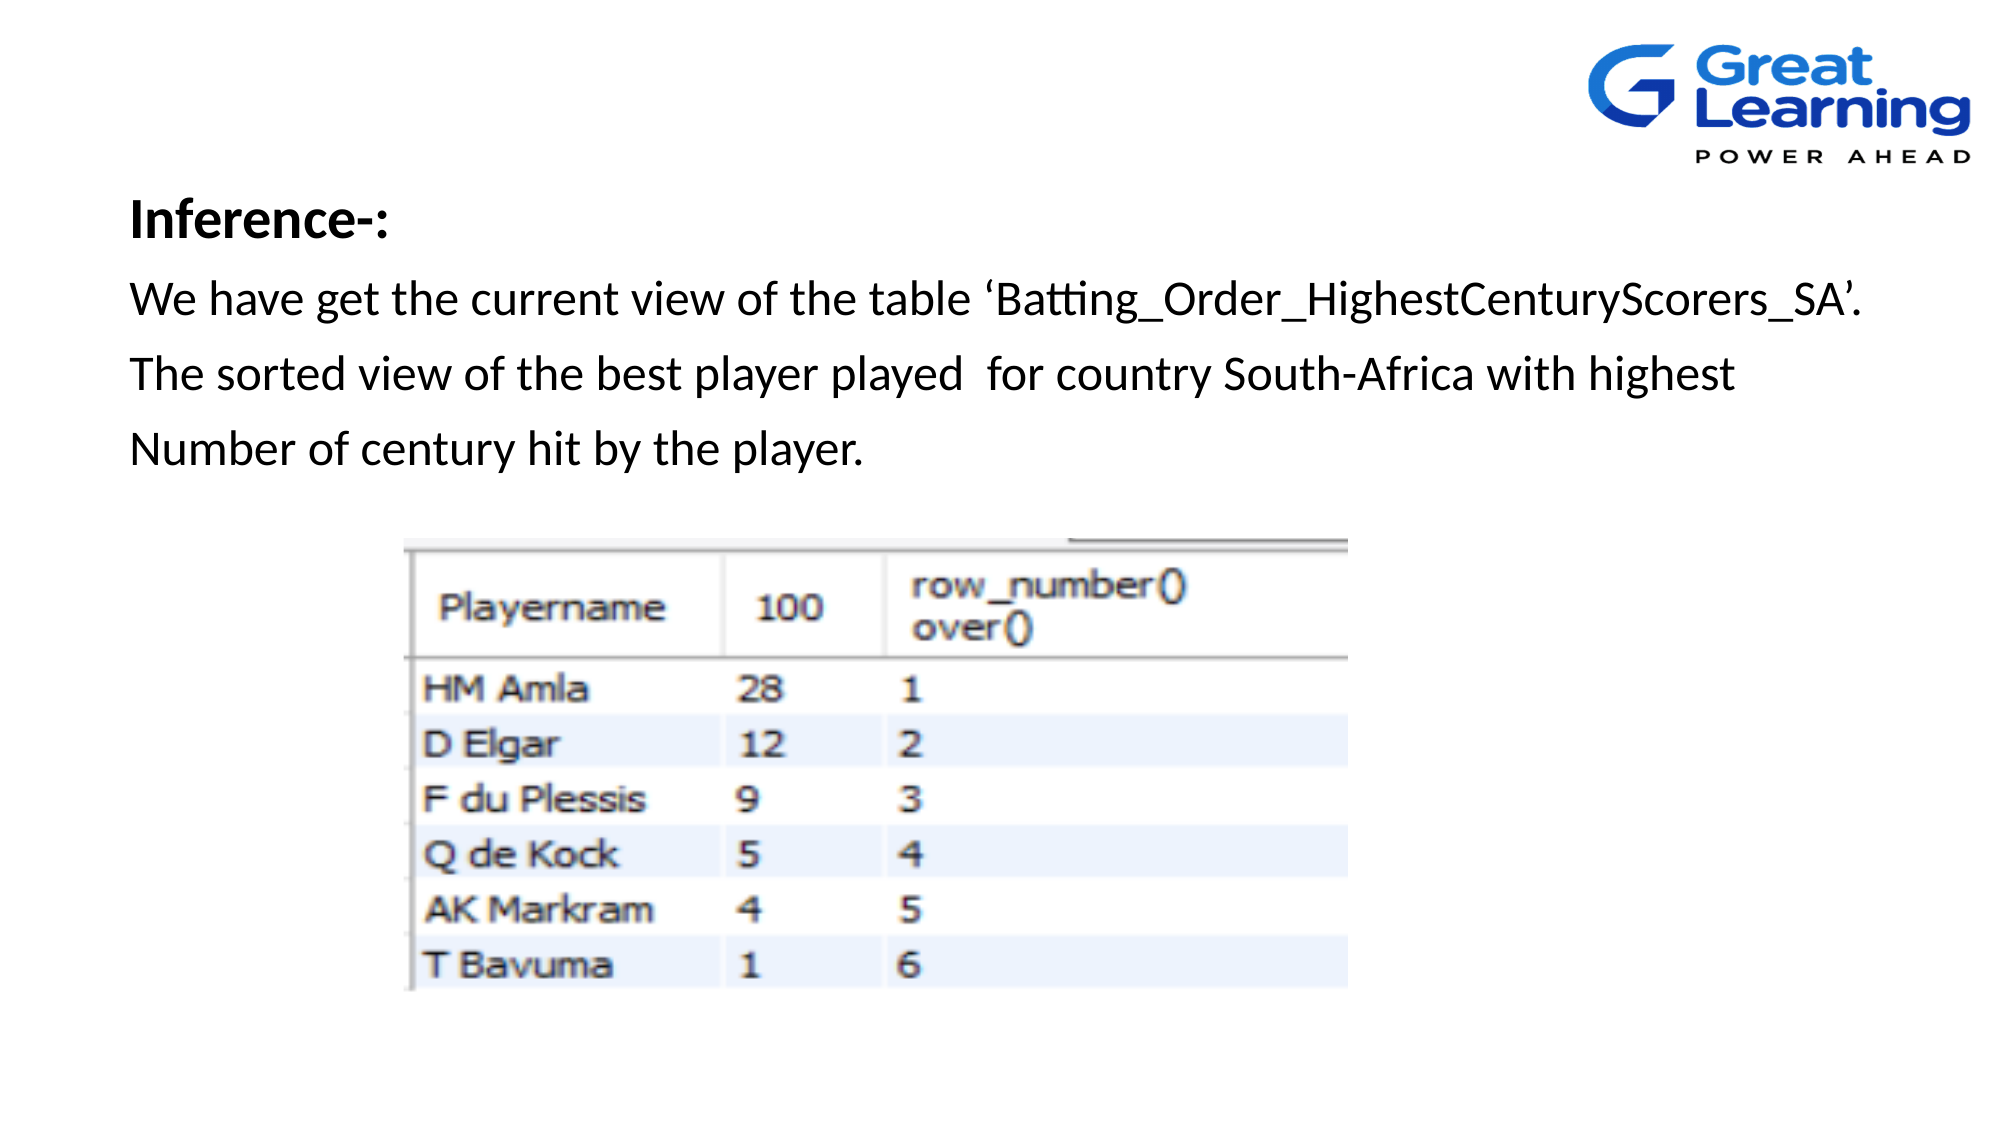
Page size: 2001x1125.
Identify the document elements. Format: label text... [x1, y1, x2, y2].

picture [403, 537, 1348, 1010]
list Inference-: We have get the current view of the table ‘Batting_Order_HighestCenturyScorers_SA’. The sorted view of the best player played for country South-Africa with highest Number of century hit by the player. [114, 181, 1929, 895]
picture [1584, 43, 1972, 165]
